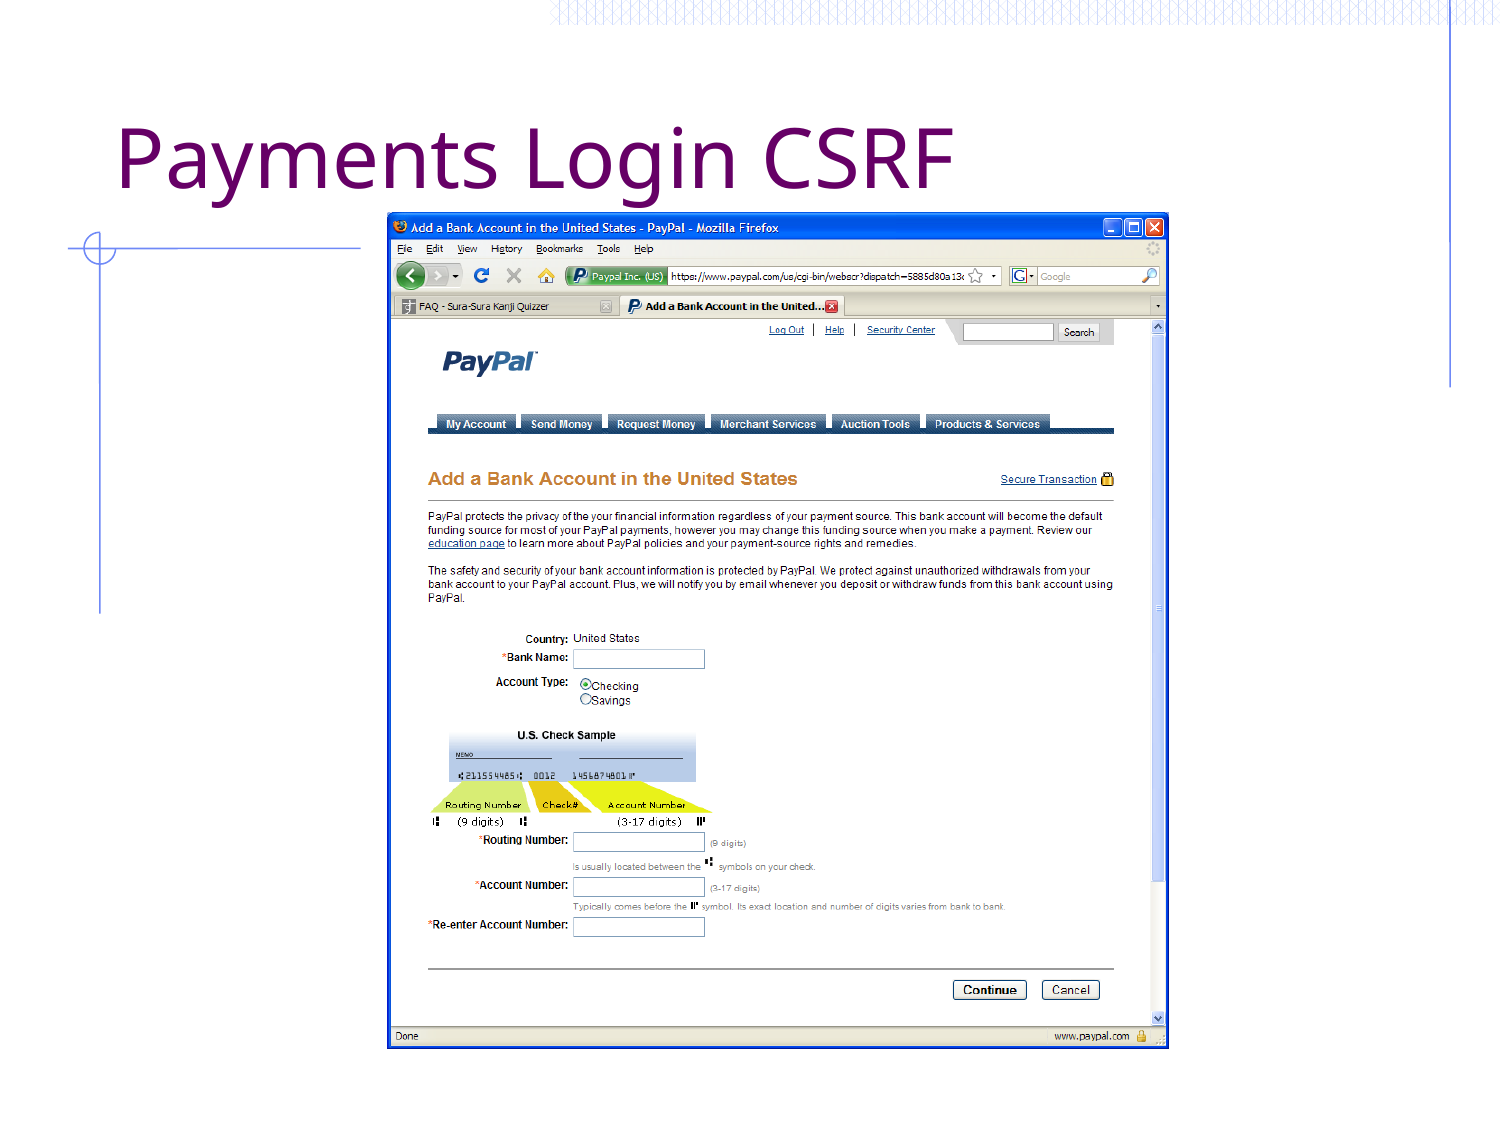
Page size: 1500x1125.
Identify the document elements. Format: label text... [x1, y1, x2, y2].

title Payments Login CSRF [99, 49, 1376, 213]
picture [387, 212, 1169, 1049]
